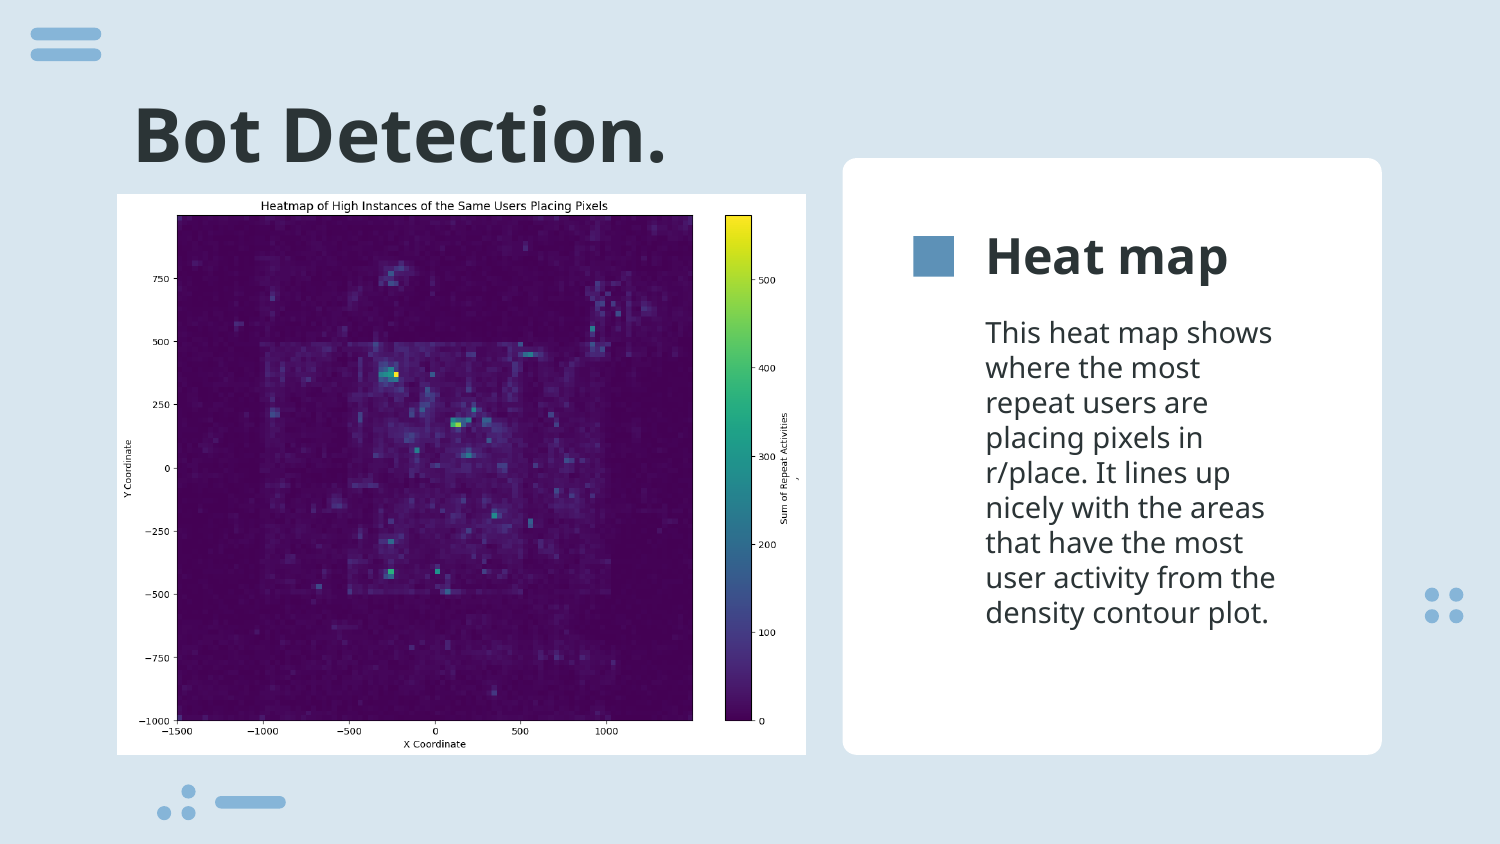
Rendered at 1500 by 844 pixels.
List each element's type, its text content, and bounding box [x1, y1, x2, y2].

title Bot Detection. [116, 72, 1383, 195]
text_box [913, 236, 954, 277]
text_box This heat map shows where the most repeat users are placing pixels in r/place. It lines up nicely with the areas that have the most user activity from the density contour plot. [970, 299, 1312, 669]
text_box [842, 195, 1382, 755]
text_box Heat map [970, 207, 1311, 299]
picture [116, 194, 806, 755]
